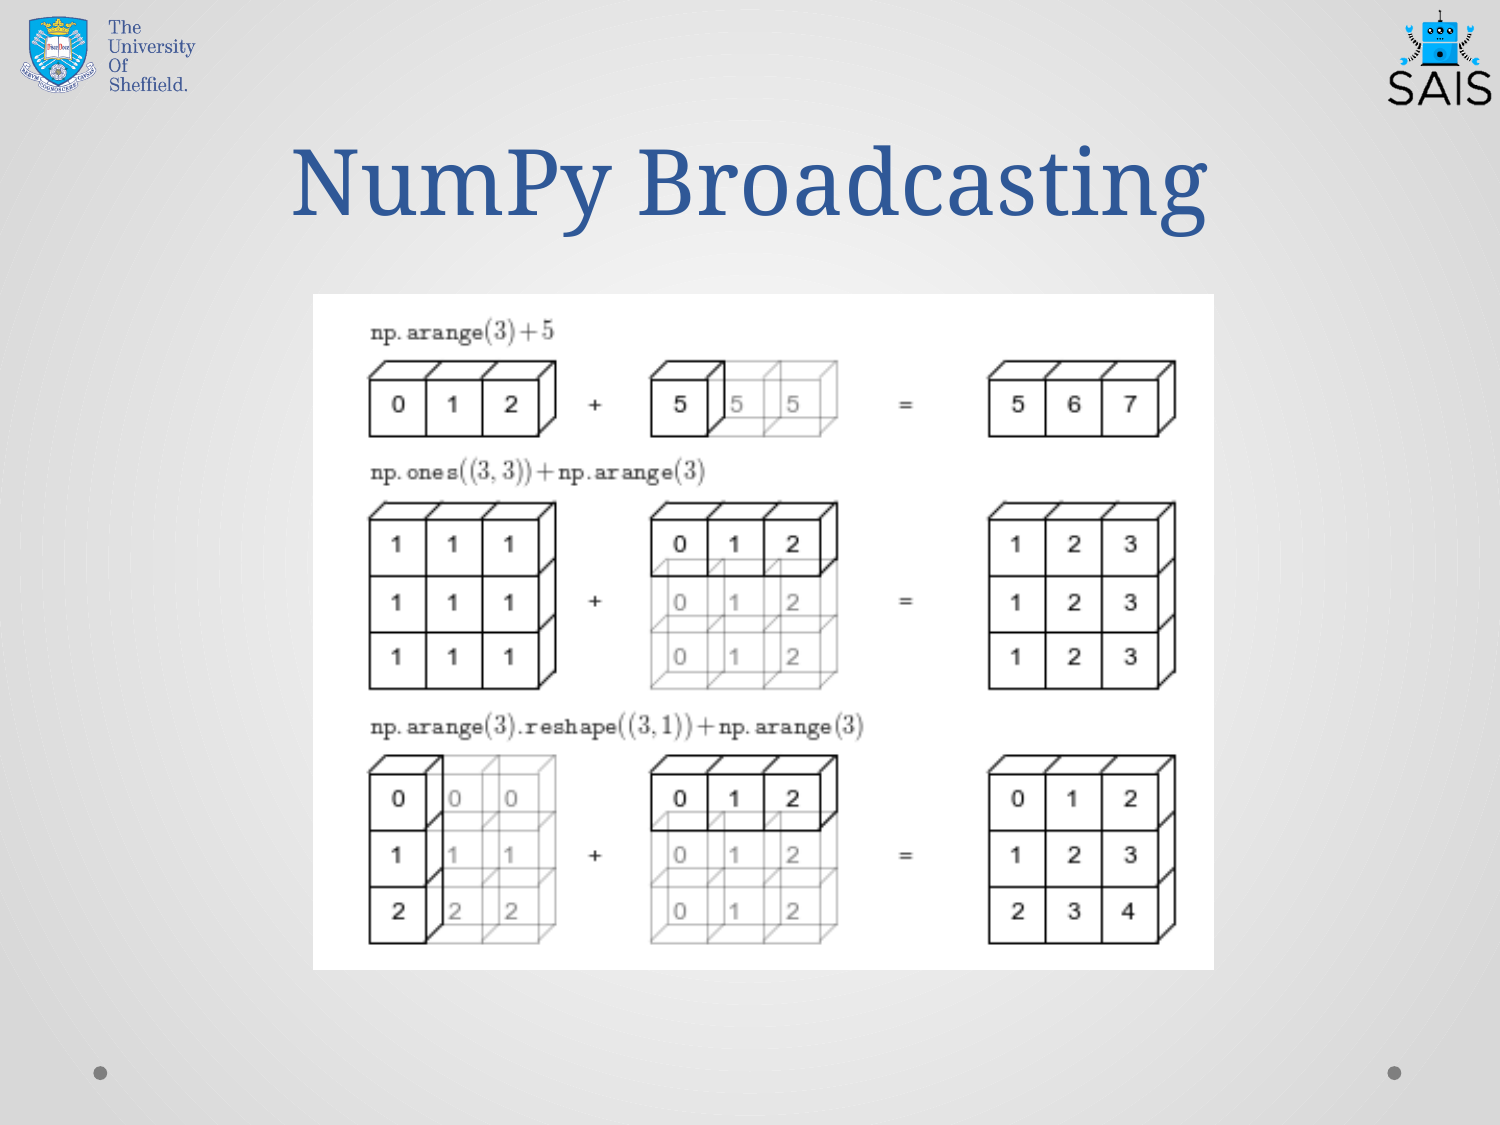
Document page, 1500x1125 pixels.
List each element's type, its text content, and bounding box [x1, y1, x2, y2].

picture [0, 0, 278, 109]
picture [313, 294, 1214, 971]
list [64, 262, 1415, 1066]
title NumPy Broadcasting [75, 87, 1425, 242]
picture [1378, 0, 1500, 110]
